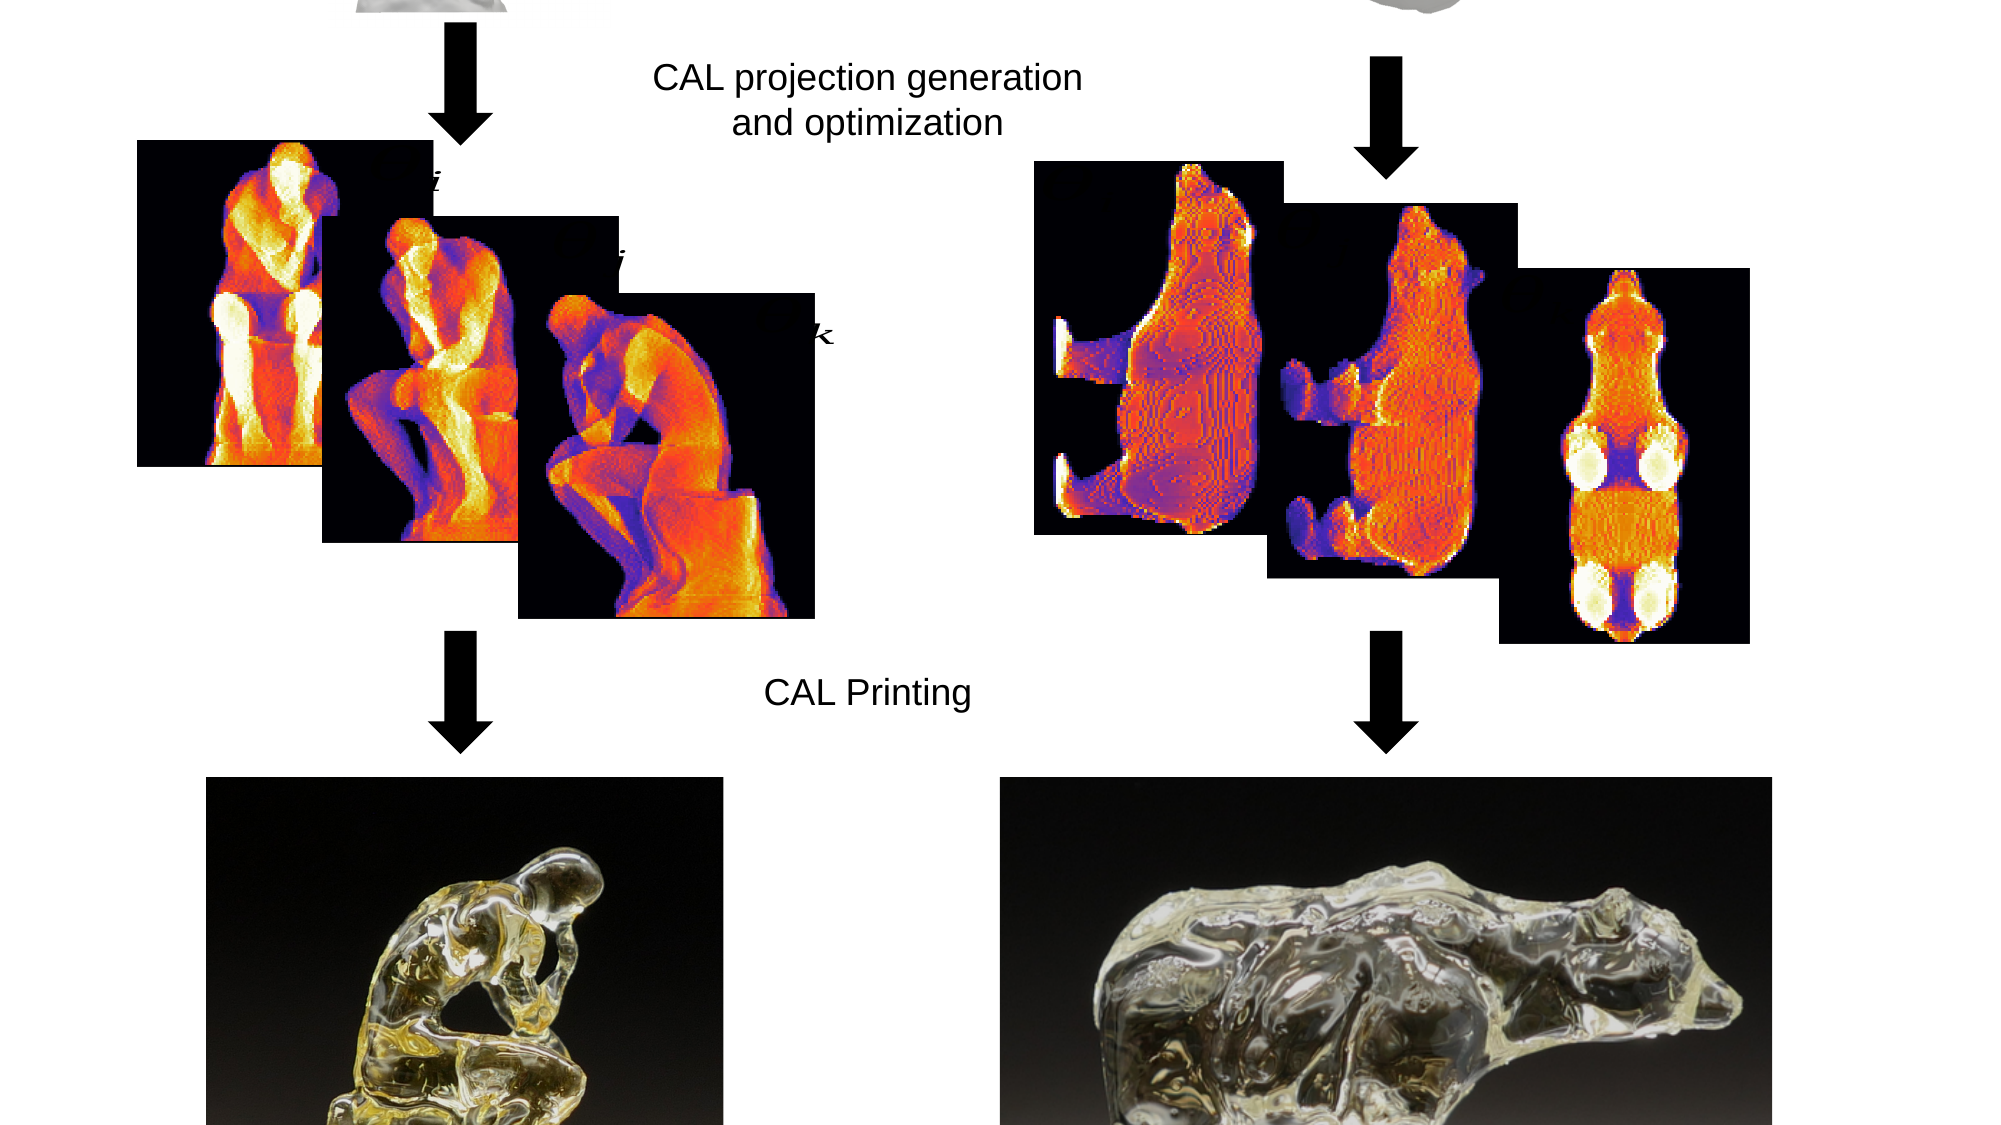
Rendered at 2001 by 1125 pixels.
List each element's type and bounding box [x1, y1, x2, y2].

text_box [137, 0, 1773, 1125]
